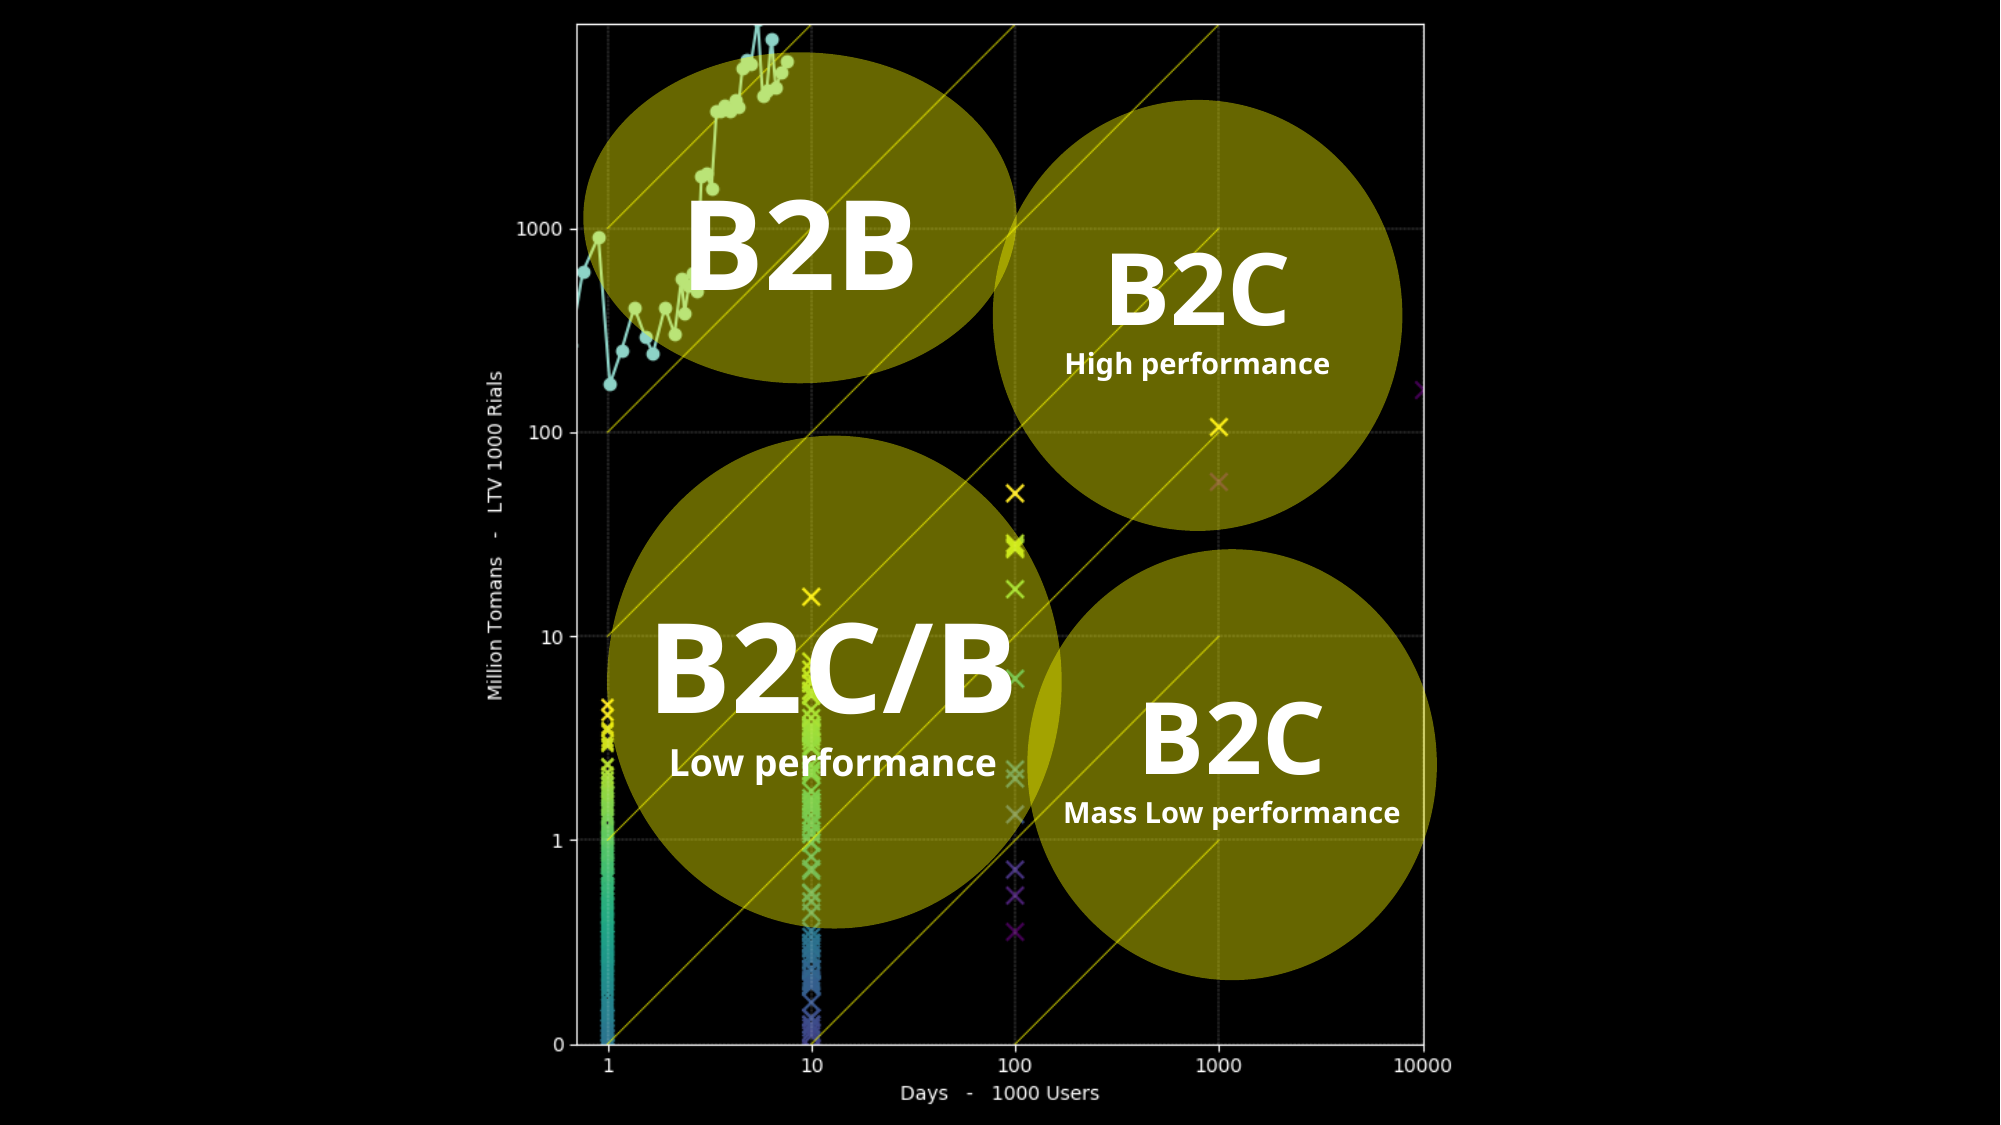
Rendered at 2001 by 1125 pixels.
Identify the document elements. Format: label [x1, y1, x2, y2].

picture [307, 0, 1692, 1125]
